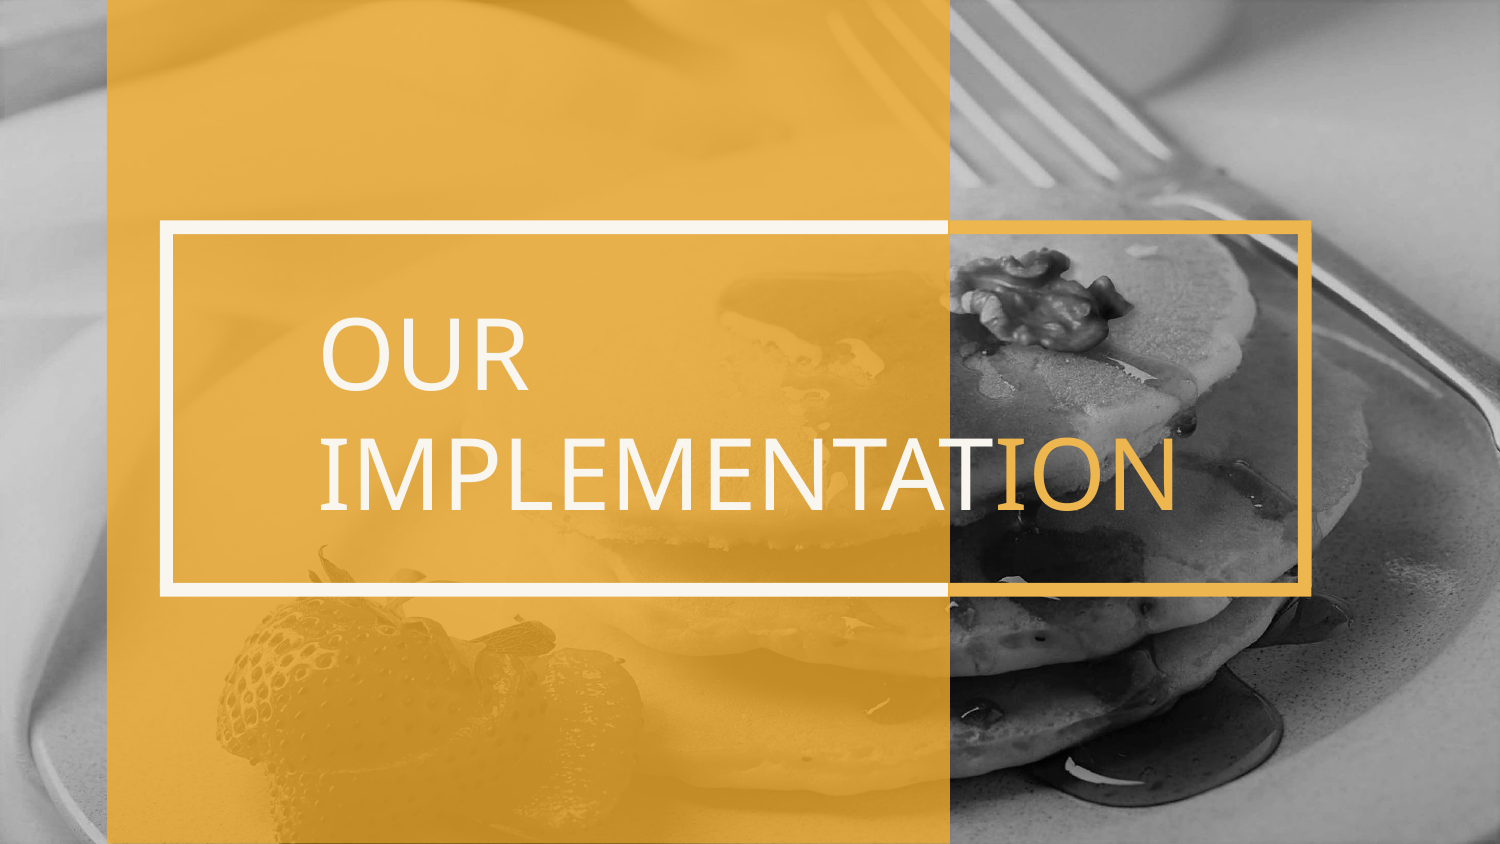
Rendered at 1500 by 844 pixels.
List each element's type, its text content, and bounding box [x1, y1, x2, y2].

title OUR IMPLEMENTATION [302, 363, 1323, 458]
picture [950, 235, 1297, 363]
picture [950, 0, 1500, 844]
picture [950, 458, 1297, 582]
picture [0, 0, 106, 844]
